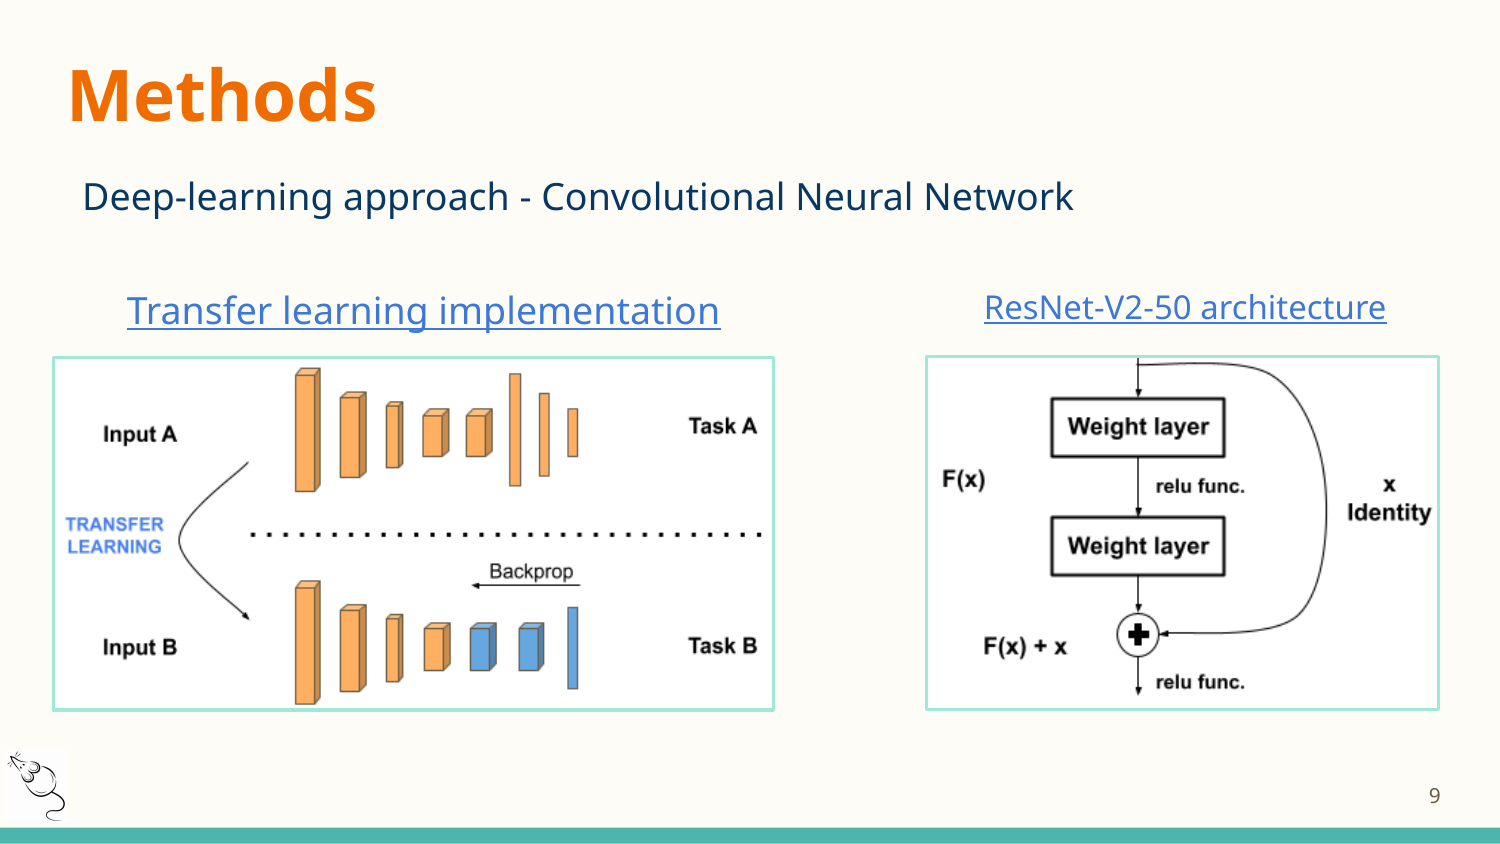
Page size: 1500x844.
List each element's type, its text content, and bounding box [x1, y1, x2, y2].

picture [927, 357, 1437, 708]
slide_number 9 [1389, 764, 1480, 830]
text_box Deep-learning approach - Convolutional Neural Network [67, 151, 1173, 234]
title Methods [51, 35, 1449, 152]
text_box Transfer learning implementation [90, 265, 757, 348]
list ResNet-V2-50 architecture [913, 265, 1449, 342]
picture [6, 749, 68, 822]
picture [54, 358, 772, 709]
